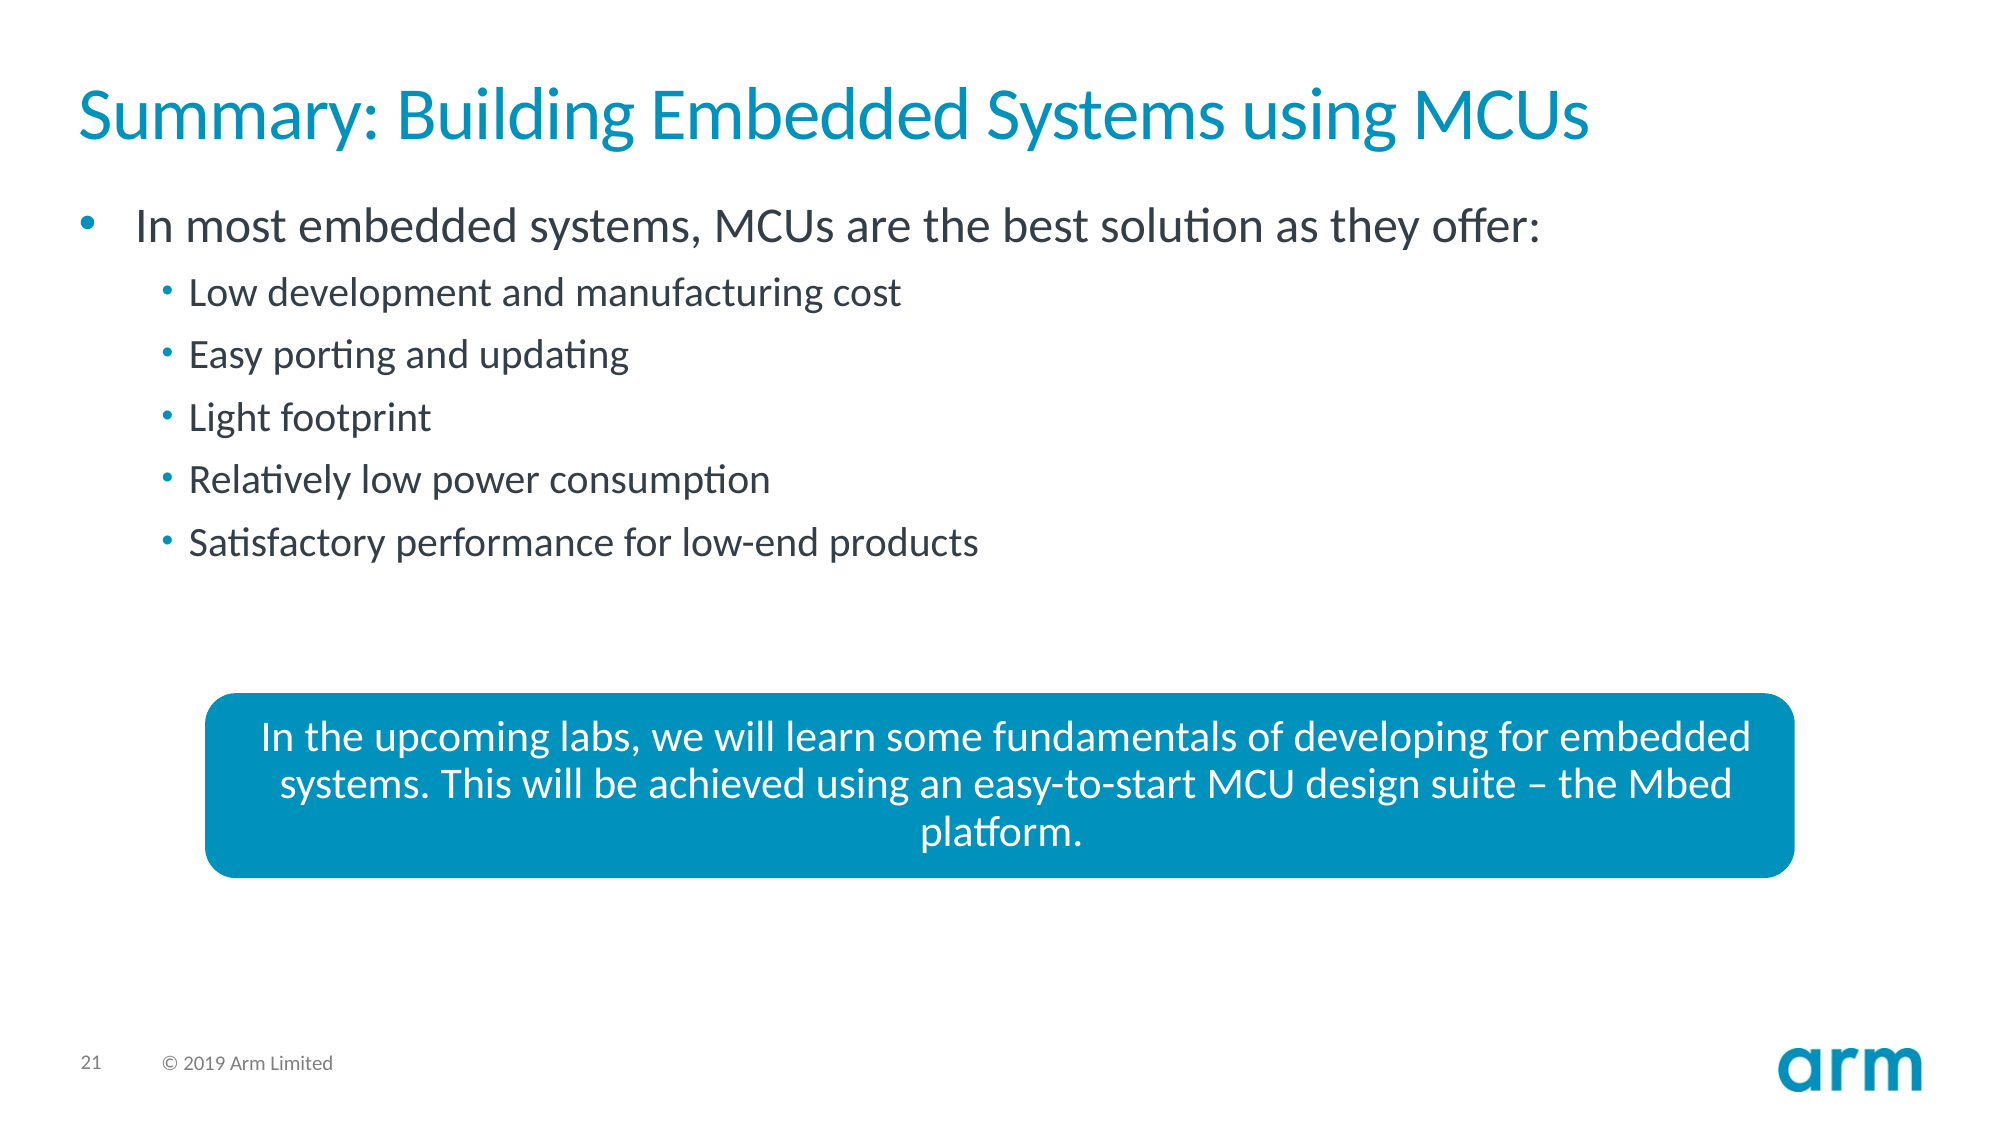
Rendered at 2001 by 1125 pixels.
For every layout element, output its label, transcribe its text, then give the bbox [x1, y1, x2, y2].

picture [1889, 1048, 1903, 1053]
picture [1778, 1072, 1794, 1092]
picture [1778, 1048, 1794, 1067]
picture [1788, 1056, 1812, 1083]
title Summary: Building Embedded Systems using MCUs [78, 78, 1922, 186]
list In most embedded systems, MCUs are the best solution as they offer: Low development and manufacturing cost Easy porting and updating Light footprint Relatively low power consumption Satisfactory performance for low-end products [78, 192, 1922, 600]
picture [1911, 1048, 1922, 1062]
picture [1803, 1048, 1922, 1092]
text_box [205, 693, 1795, 879]
